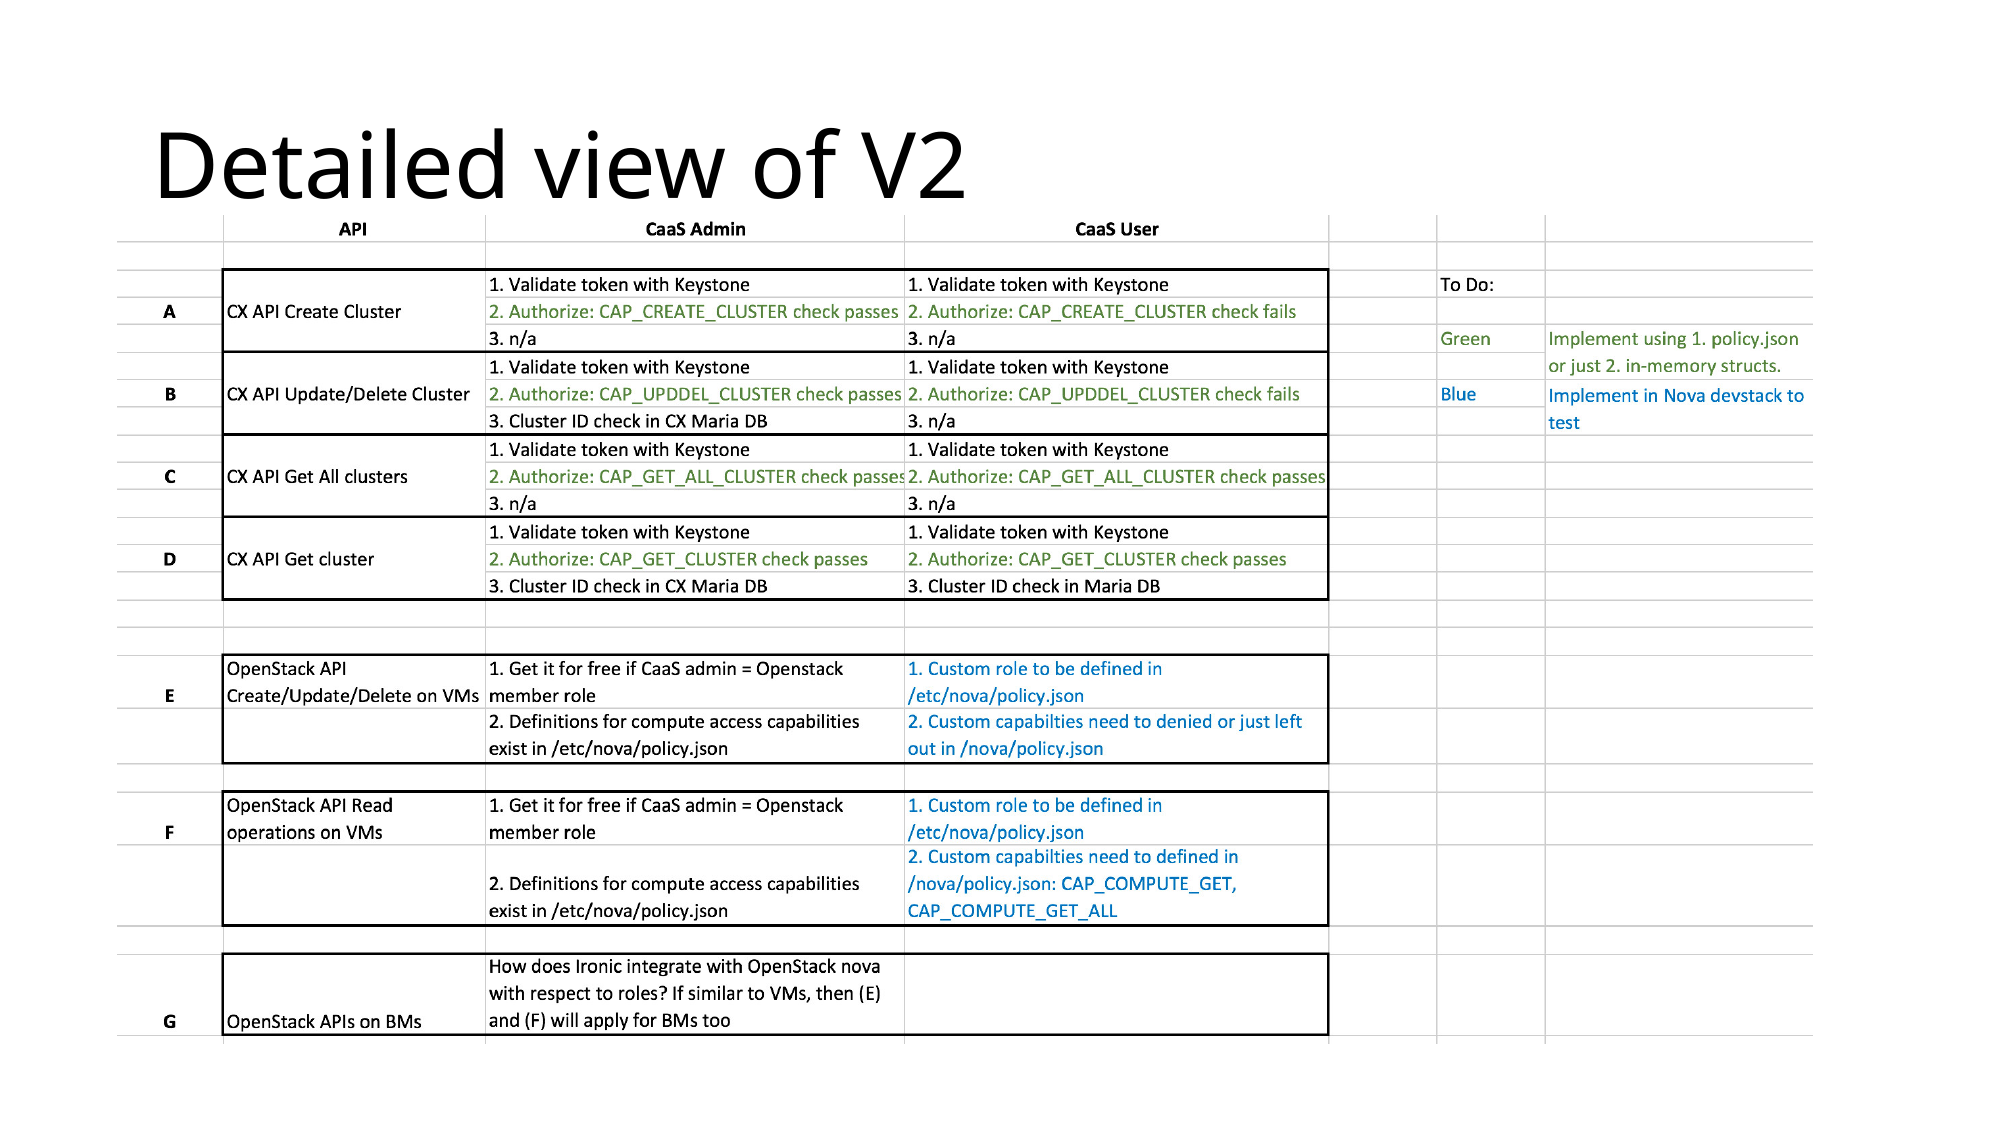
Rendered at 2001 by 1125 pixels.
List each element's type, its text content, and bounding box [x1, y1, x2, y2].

picture [117, 215, 1813, 1044]
title Detailed view of V2 [137, 59, 1863, 278]
